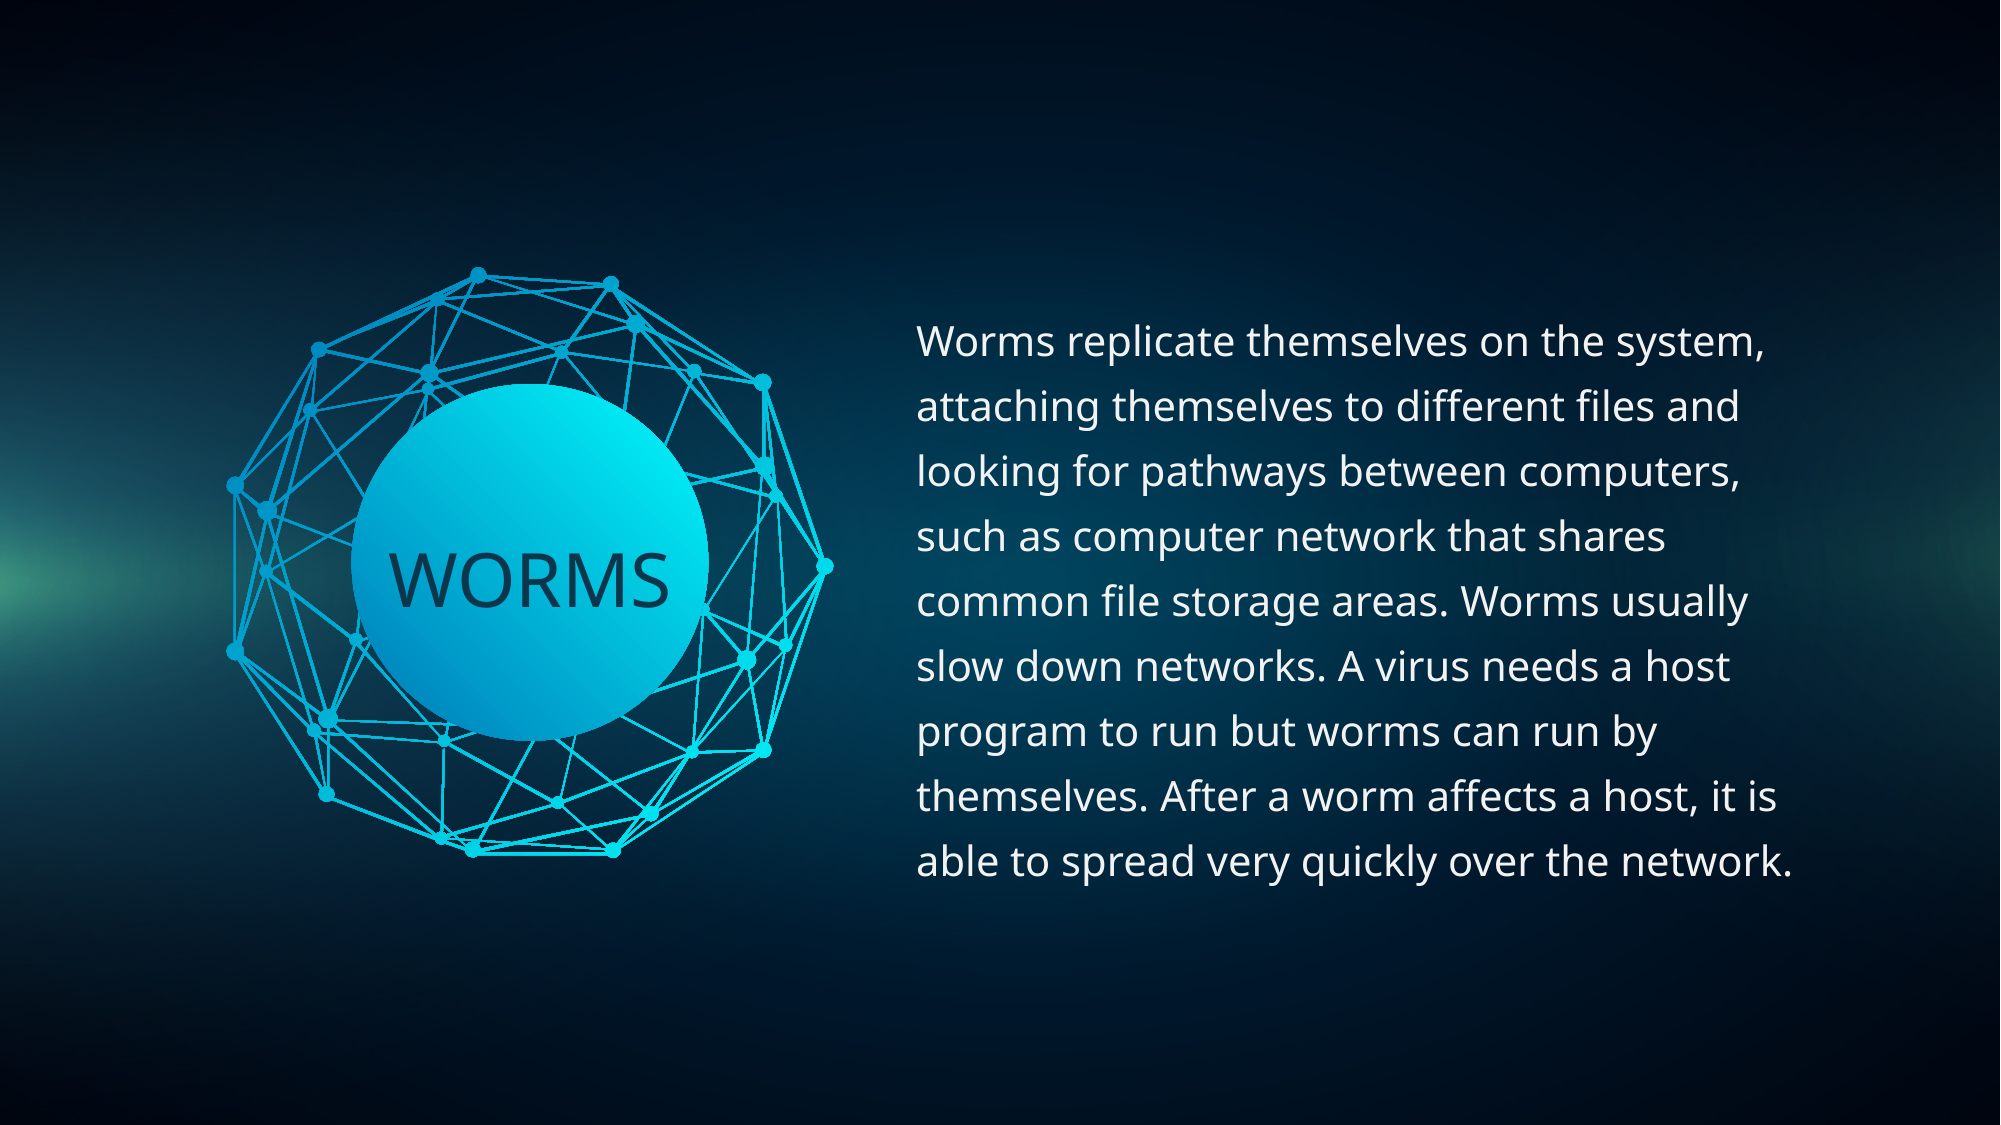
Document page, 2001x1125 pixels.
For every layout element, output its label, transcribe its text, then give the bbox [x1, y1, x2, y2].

text_box Worms replicate themselves on the system, attaching themselves to different files and looking for pathways between computers, such as computer network that shares common file storage areas. Worms usually slow down networks. A virus needs a host program to run but worms can run by themselves. After a worm affects a host, it is able to spread very quickly over the network. [901, 292, 1849, 893]
text_box [354, 383, 706, 525]
text_box [225, 265, 835, 859]
text_box [363, 630, 697, 742]
text_box WORMS [334, 525, 726, 630]
picture [0, 0, 2000, 1125]
